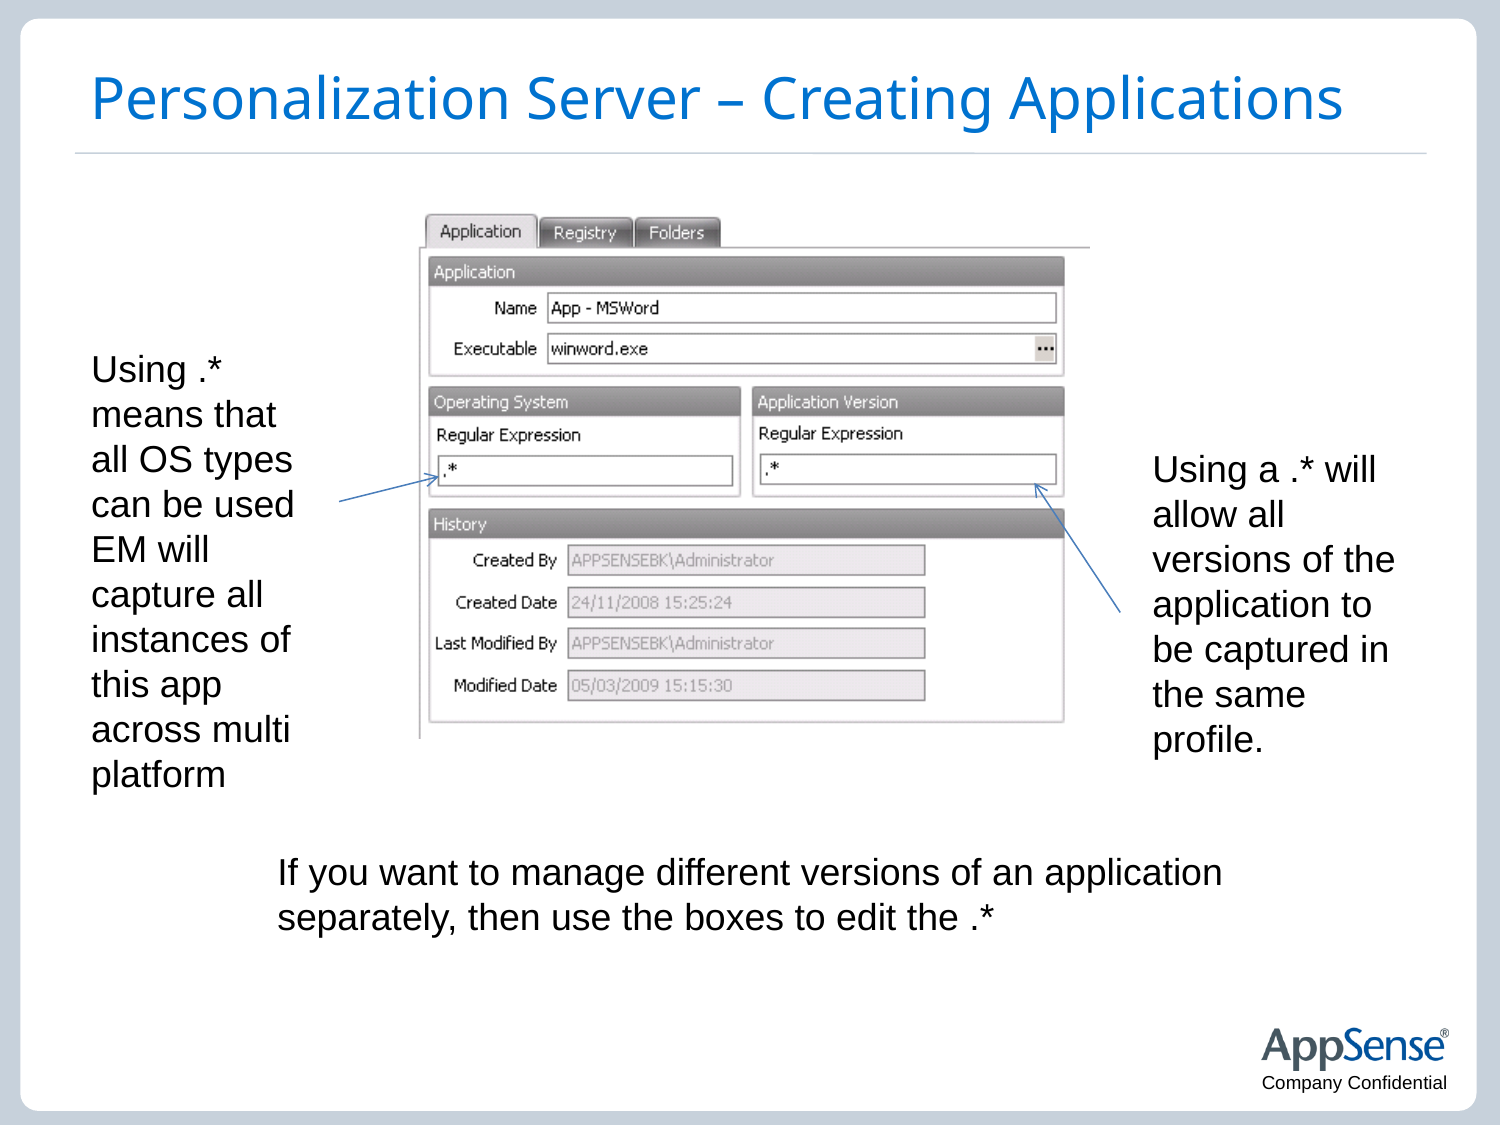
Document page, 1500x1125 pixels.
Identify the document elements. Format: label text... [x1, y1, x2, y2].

picture [1261, 1027, 1449, 1071]
picture [412, 186, 1090, 739]
text_box If you want to manage different versions of an application separately, then use the boxes to edit the .* [262, 840, 1374, 946]
title Personalization Server – Creating Applications [74, 44, 1426, 148]
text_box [338, 476, 440, 502]
text_box Using .* means that all OS types can be used EM will capture all instances of this app across multi platform [76, 337, 338, 803]
text_box Using a .* will allow all versions of the application to be captured in the same profile. [1137, 437, 1413, 813]
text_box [1012, 504, 1143, 591]
